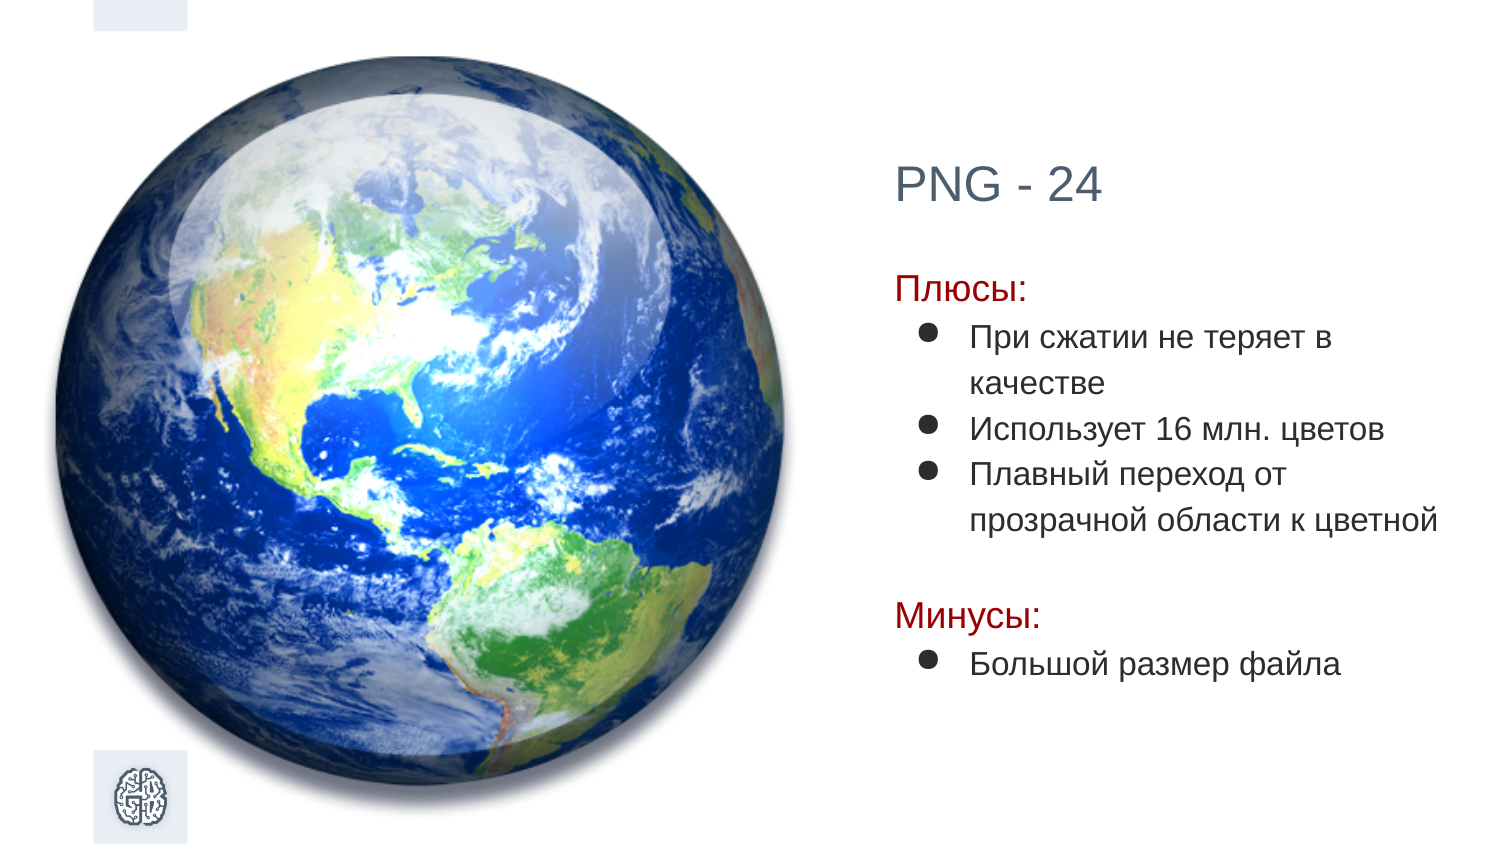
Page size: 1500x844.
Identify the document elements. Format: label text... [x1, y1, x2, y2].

title PNG - 24 Плюсы: При сжатии не теряет в качестве Использует 16 млн. цветов Плавный переход от прозрачной области к цветной Минусы: Большой размер файла [879, 93, 1465, 823]
picture [0, 0, 845, 844]
